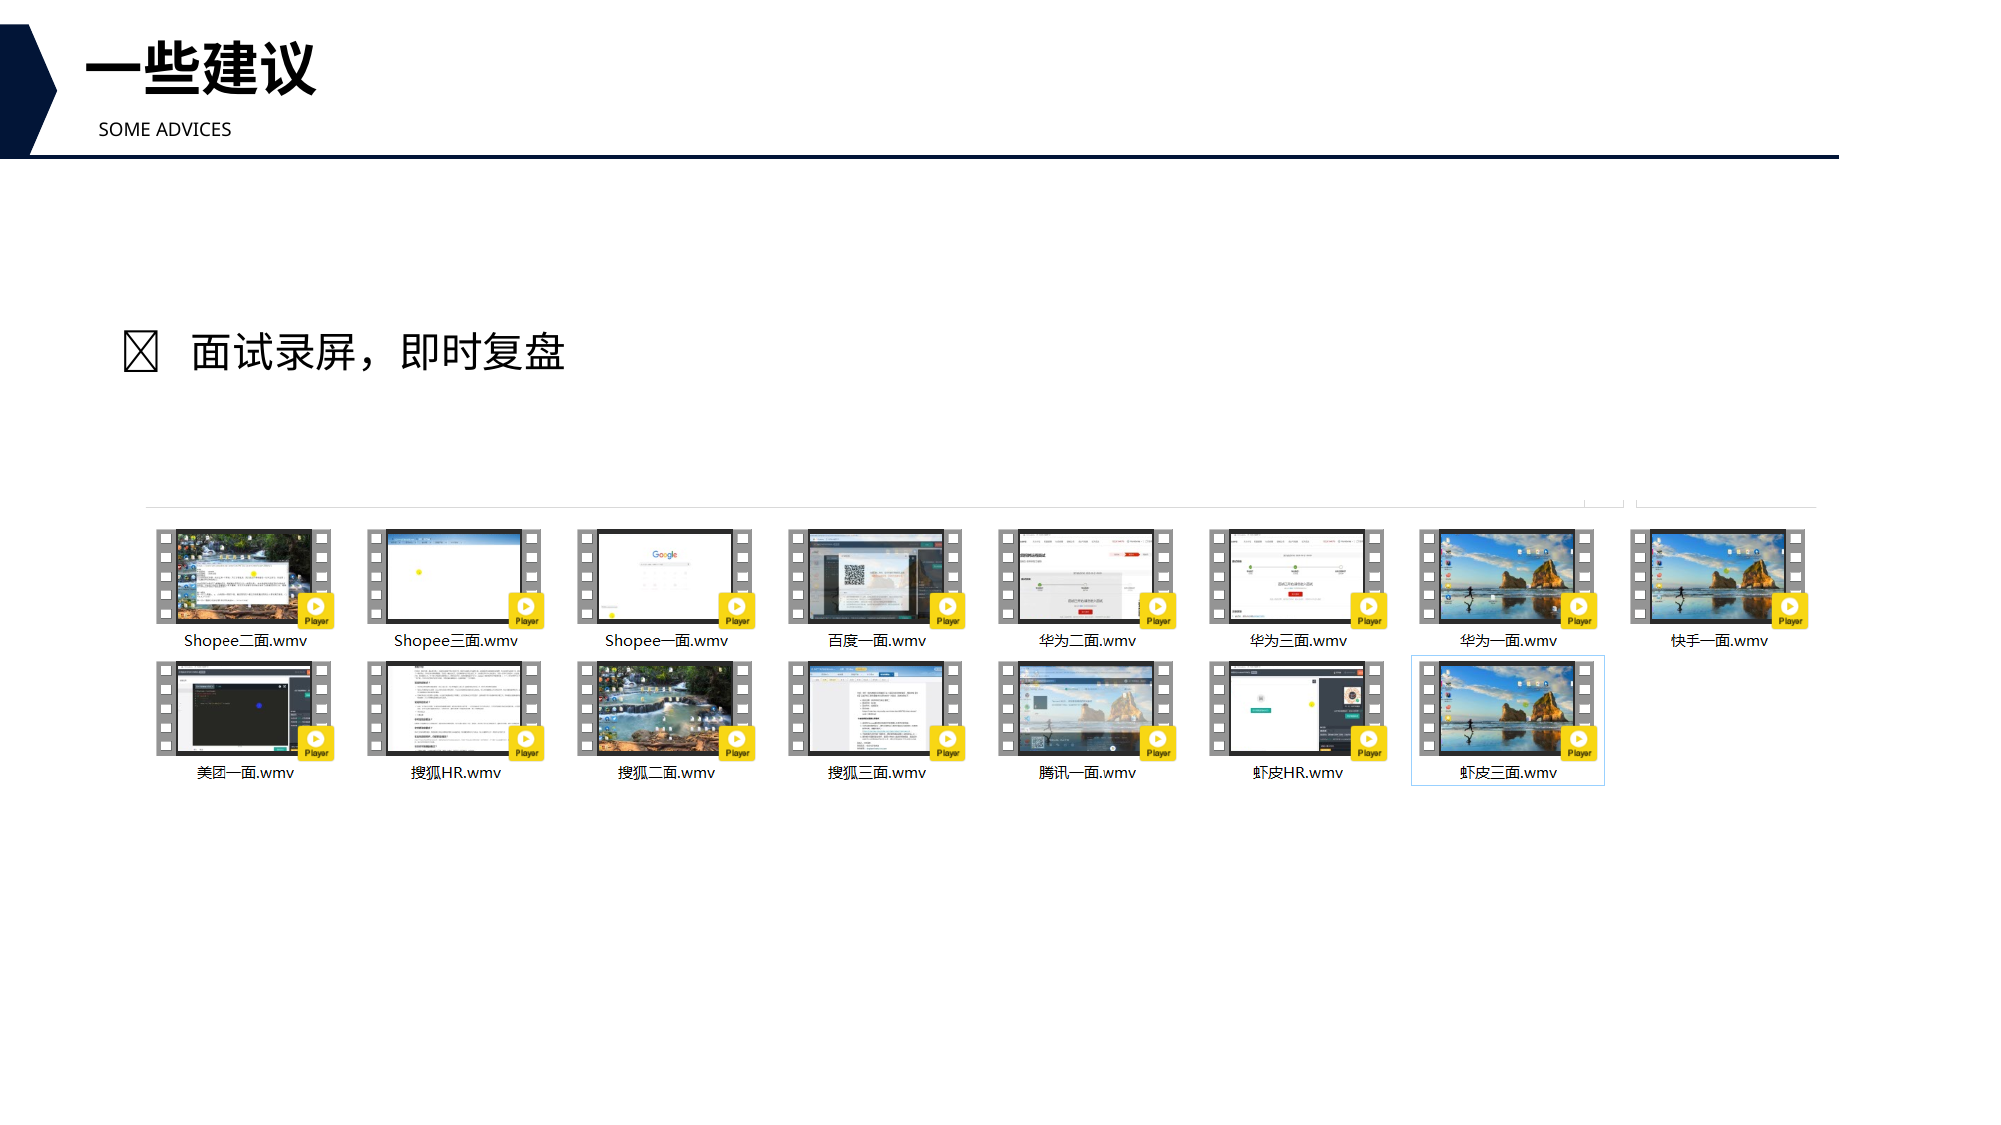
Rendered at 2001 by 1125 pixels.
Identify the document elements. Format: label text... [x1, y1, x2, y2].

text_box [0, 24, 1840, 158]
picture [145, 500, 1817, 835]
text_box  面试录屏，即时复盘 [105, 317, 1397, 383]
